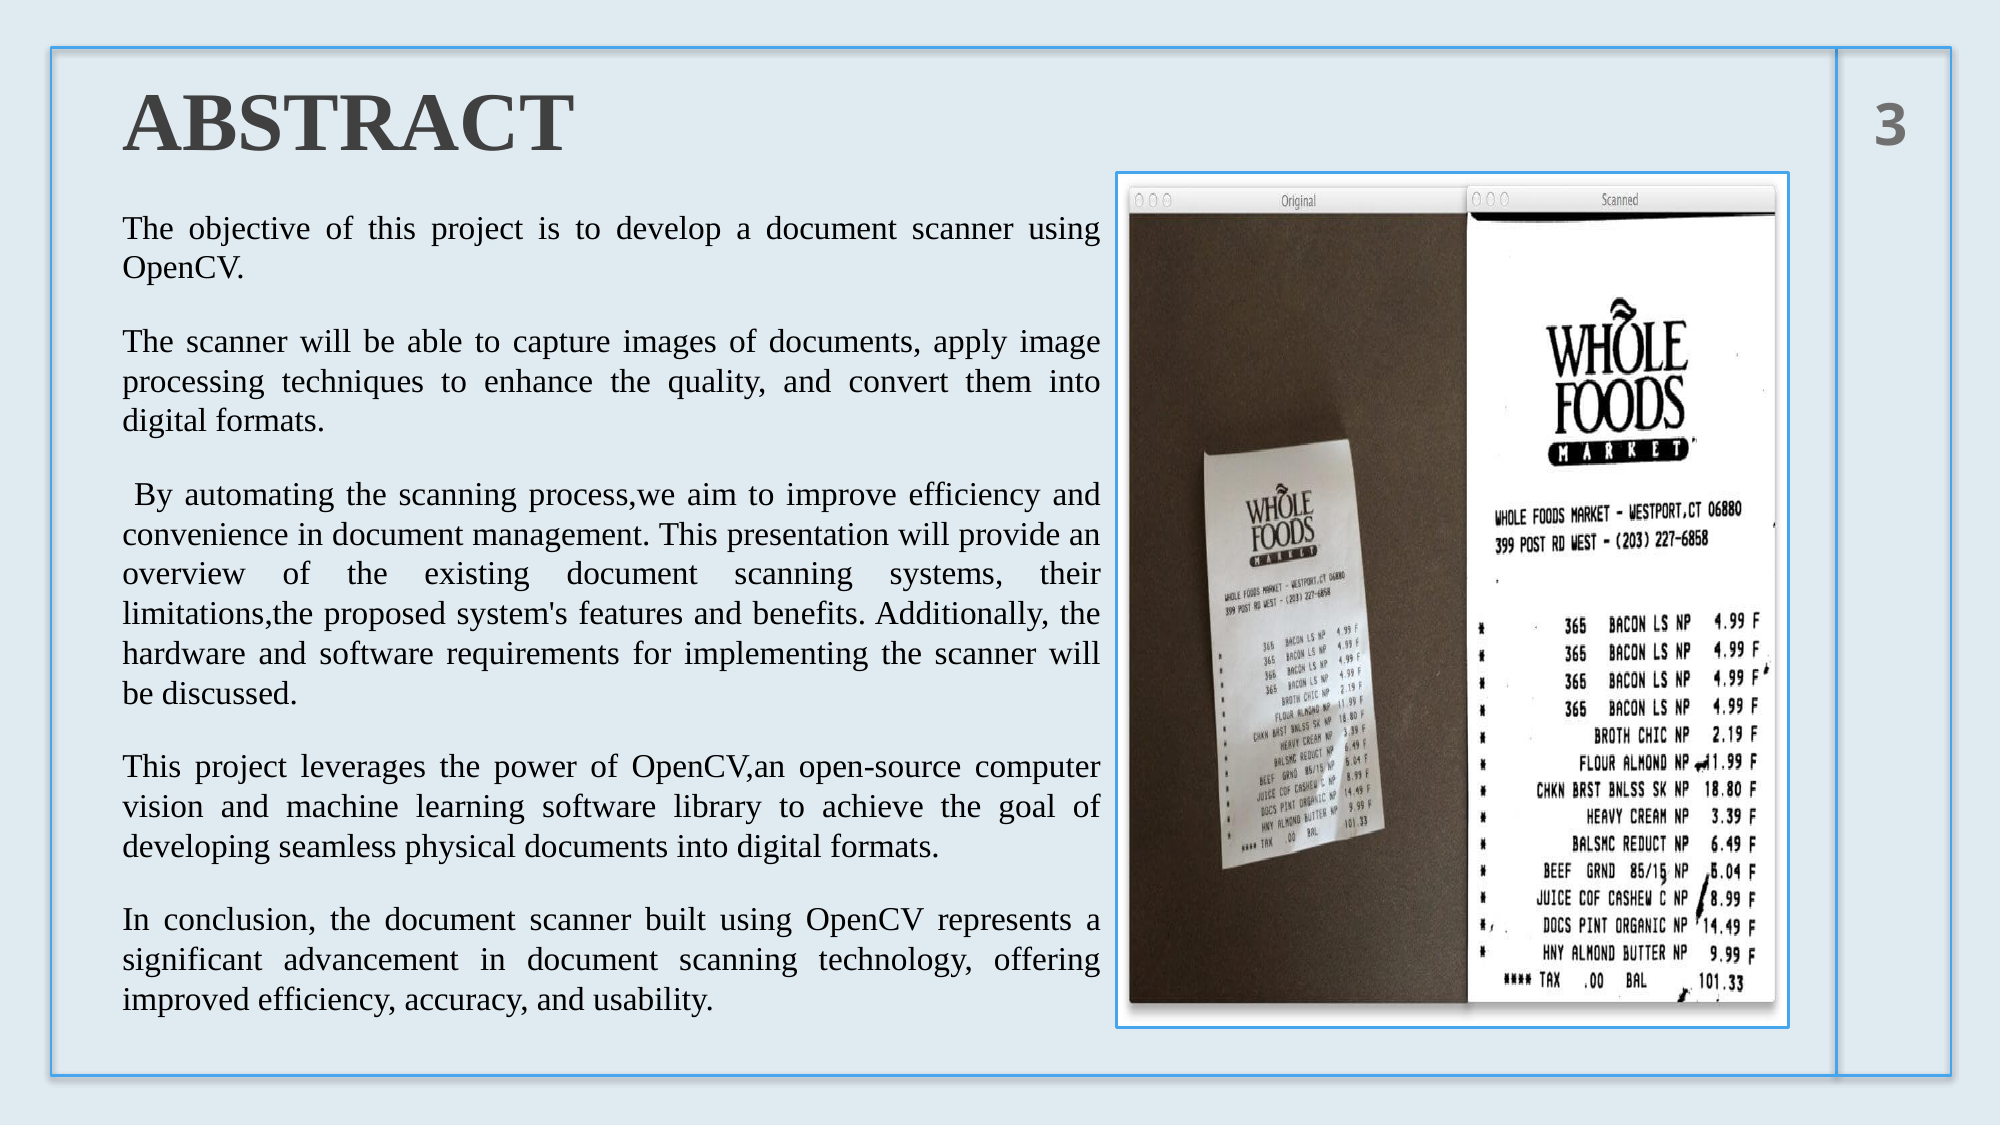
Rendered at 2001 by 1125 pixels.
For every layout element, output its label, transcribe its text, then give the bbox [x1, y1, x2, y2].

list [1117, 174, 1788, 1026]
list The objective of this project is to develop a document scanner using OpenCV. The scanner will be able to capture images of documents, apply image processing techniques to enhance the quality, and convert them into digital formats. By automating the scanning process,we aim to improve efficiency and convenience in document management. This presentation will provide an overview of the existing document scanning systems, their limitations,the proposed system's features and benefits. Additionally, the hardware and software requirements for implementing the scanner will be discussed. This project leverages the power of OpenCV,an open-source computer vision and machine learning software library to achieve the goal of developing seamless physical documents into digital formats. In conclusion, the document scanner built using OpenCV represents a significant advancement in document scanning technology, offering improved efficiency, accuracy, and usability. [107, 198, 1111, 1025]
title ABSTRACT [107, 48, 888, 175]
slide_number 3 [1822, 48, 1961, 175]
